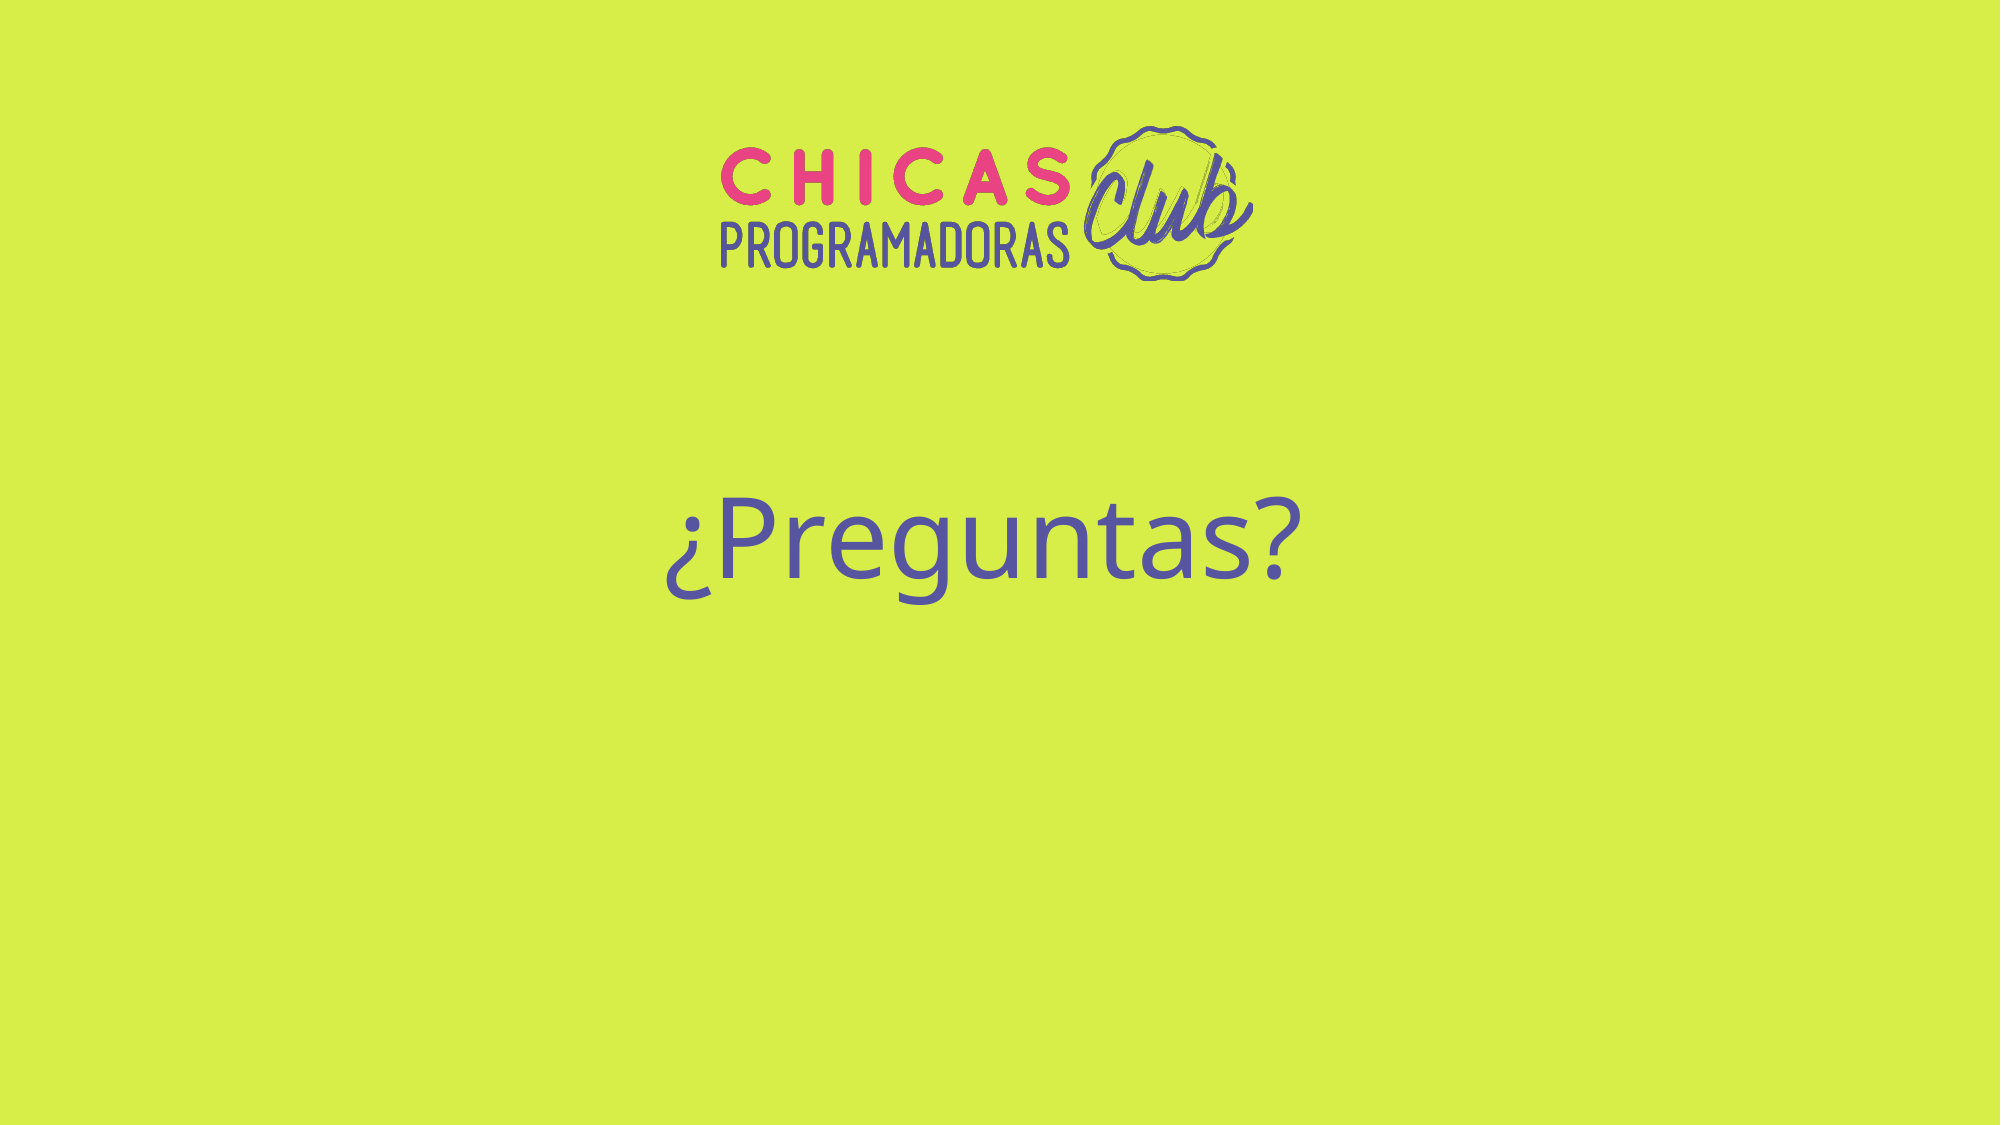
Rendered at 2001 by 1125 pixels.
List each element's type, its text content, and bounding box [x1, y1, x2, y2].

picture [721, 126, 1253, 281]
title ¿Preguntas? [259, 595, 1708, 744]
